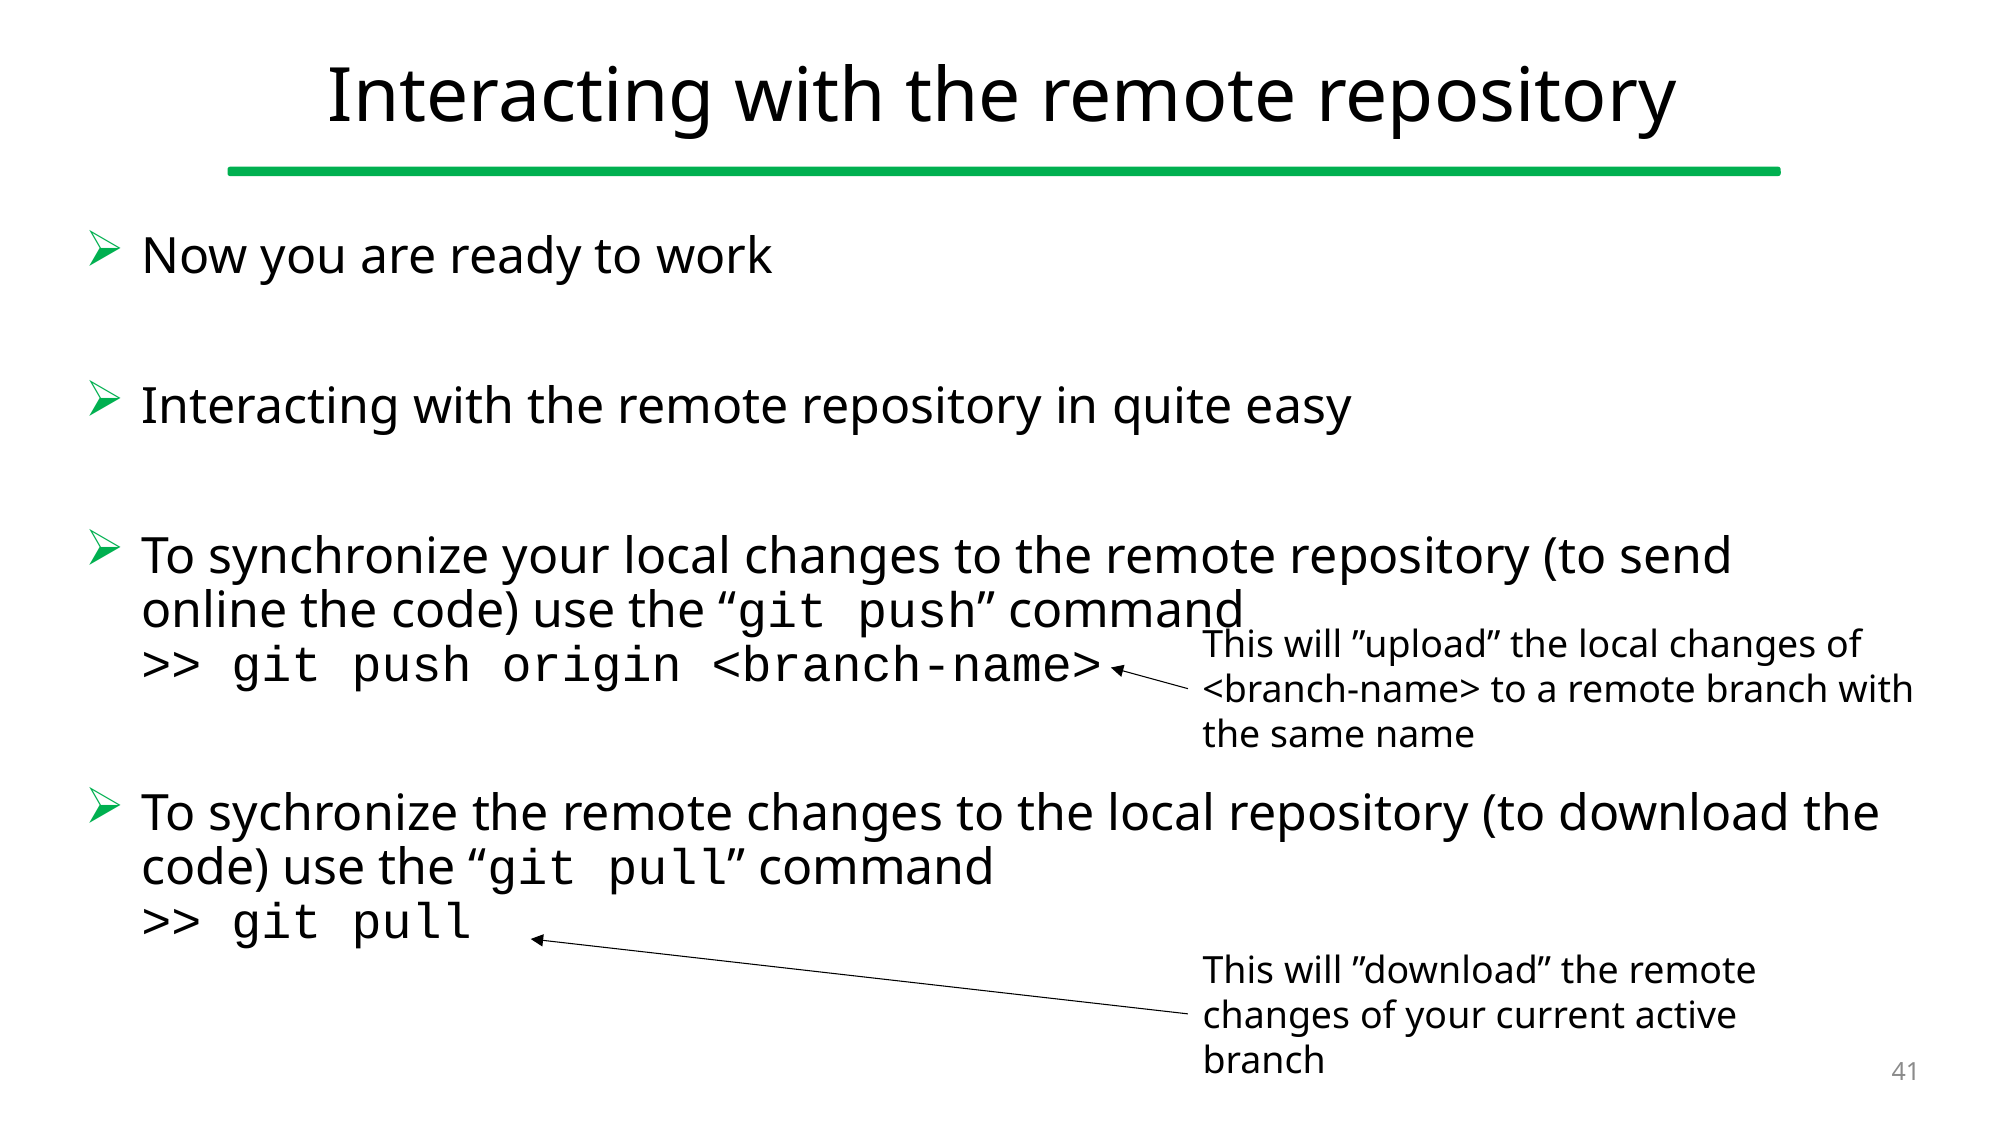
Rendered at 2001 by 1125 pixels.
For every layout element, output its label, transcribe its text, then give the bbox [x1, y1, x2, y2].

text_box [1110, 667, 1188, 689]
title Interacting with the remote repository [70, 26, 1936, 168]
text_box This will ”upload” the local changes of <branch-name> to a remote branch with the same name [1187, 612, 1941, 763]
text_box This will ”download” the remote changes of your current active branch [1187, 938, 1849, 1089]
list Now you are ready to work Interacting with the remote repository in quite easy To synchronize your local changes to the remote repository (to send online the code) use the “git push” command >> git push origin <branch-name> To sychronize the remote changes to the local repository (to download the code) use the “git pull” command >> git pull [70, 223, 1903, 1087]
slide_number 41 [1412, 1042, 1936, 1103]
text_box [530, 938, 1188, 992]
